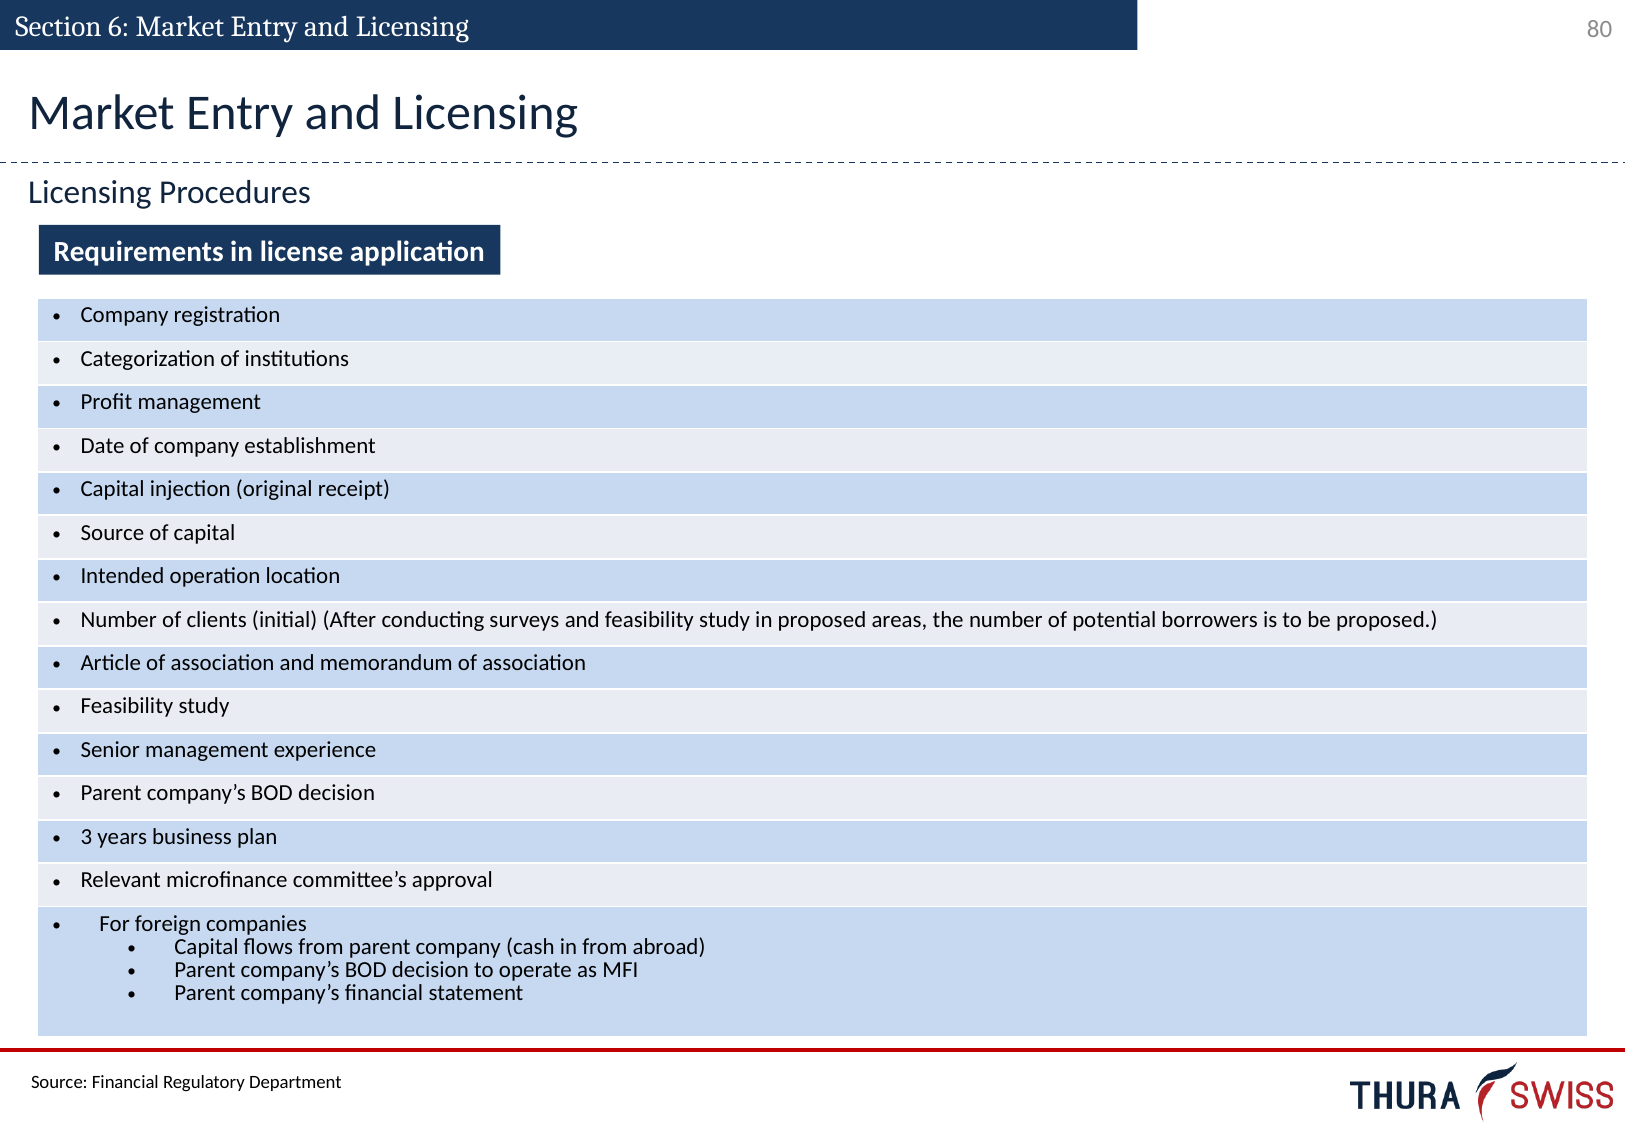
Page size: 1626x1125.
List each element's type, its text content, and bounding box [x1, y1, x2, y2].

table_cell Date of company establishment [38, 429, 1587, 471]
table_header Company registration [38, 299, 1587, 341]
picture [1350, 1062, 1613, 1123]
table_cell Profit management [38, 386, 1587, 428]
table_cell Capital injection (original receipt) [38, 473, 1587, 514]
text_box Section 6: Market Entry and Licensing [0, 0, 1138, 50]
text_box Licensing Procedures [13, 162, 1513, 218]
table_cell 3 years business plan [38, 821, 1587, 862]
text_box Market Entry and Licensing [13, 71, 1263, 147]
text_box Requirements in license application [38, 224, 501, 275]
table_cell For foreign companies Capital flows from parent company (cash in from abroad) Parent company’s BOD decision to operate as MFI Parent company’s financial statement [38, 907, 1587, 1036]
table_cell Source of capital [38, 516, 1587, 558]
table_cell Senior management experience [38, 734, 1587, 775]
table_cell Categorization of institutions [38, 342, 1587, 384]
table_cell Intended operation location [38, 560, 1587, 601]
text_box Source: Financial Regulatory Department [16, 1062, 357, 1100]
table_cell Number of clients (initial) (After conducting surveys and feasibility study in proposed areas, the number of potential borrowers is to be proposed.) [38, 603, 1587, 645]
table_cell Relevant microfinance committee’s approval [38, 864, 1587, 906]
table_cell Parent company’s BOD decision [38, 777, 1587, 819]
table_cell Feasibility study [38, 690, 1587, 732]
table_cell Article of association and memorandum of association [38, 647, 1587, 688]
